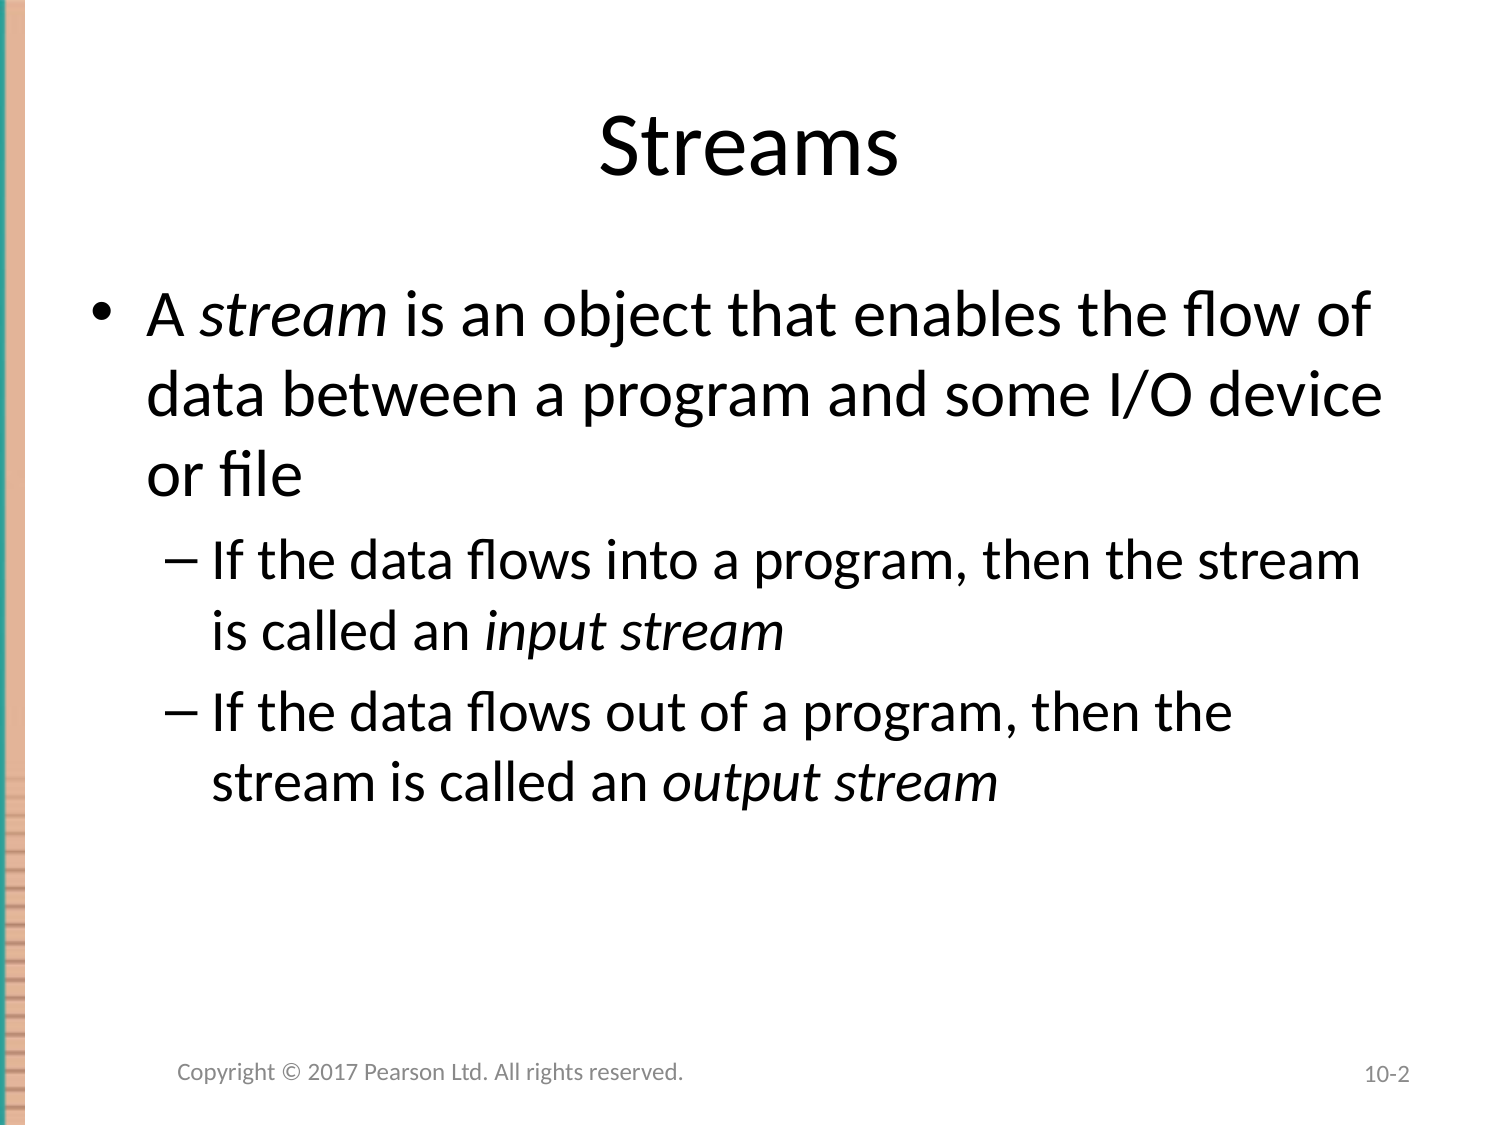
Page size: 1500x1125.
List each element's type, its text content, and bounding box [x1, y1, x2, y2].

picture [0, 0, 25, 1125]
footer Copyright © 2017 Pearson Ltd. All rights reserved. [75, 1040, 788, 1100]
title Streams [75, 45, 1425, 233]
list A stream is an object that enables the flow of data between a program and some I/O device or file If the data flows into a program, then the stream is called an input stream If the data flows out of a program, then the stream is called an output stream [75, 262, 1425, 1005]
slide_number 10-2 [1074, 1042, 1425, 1103]
